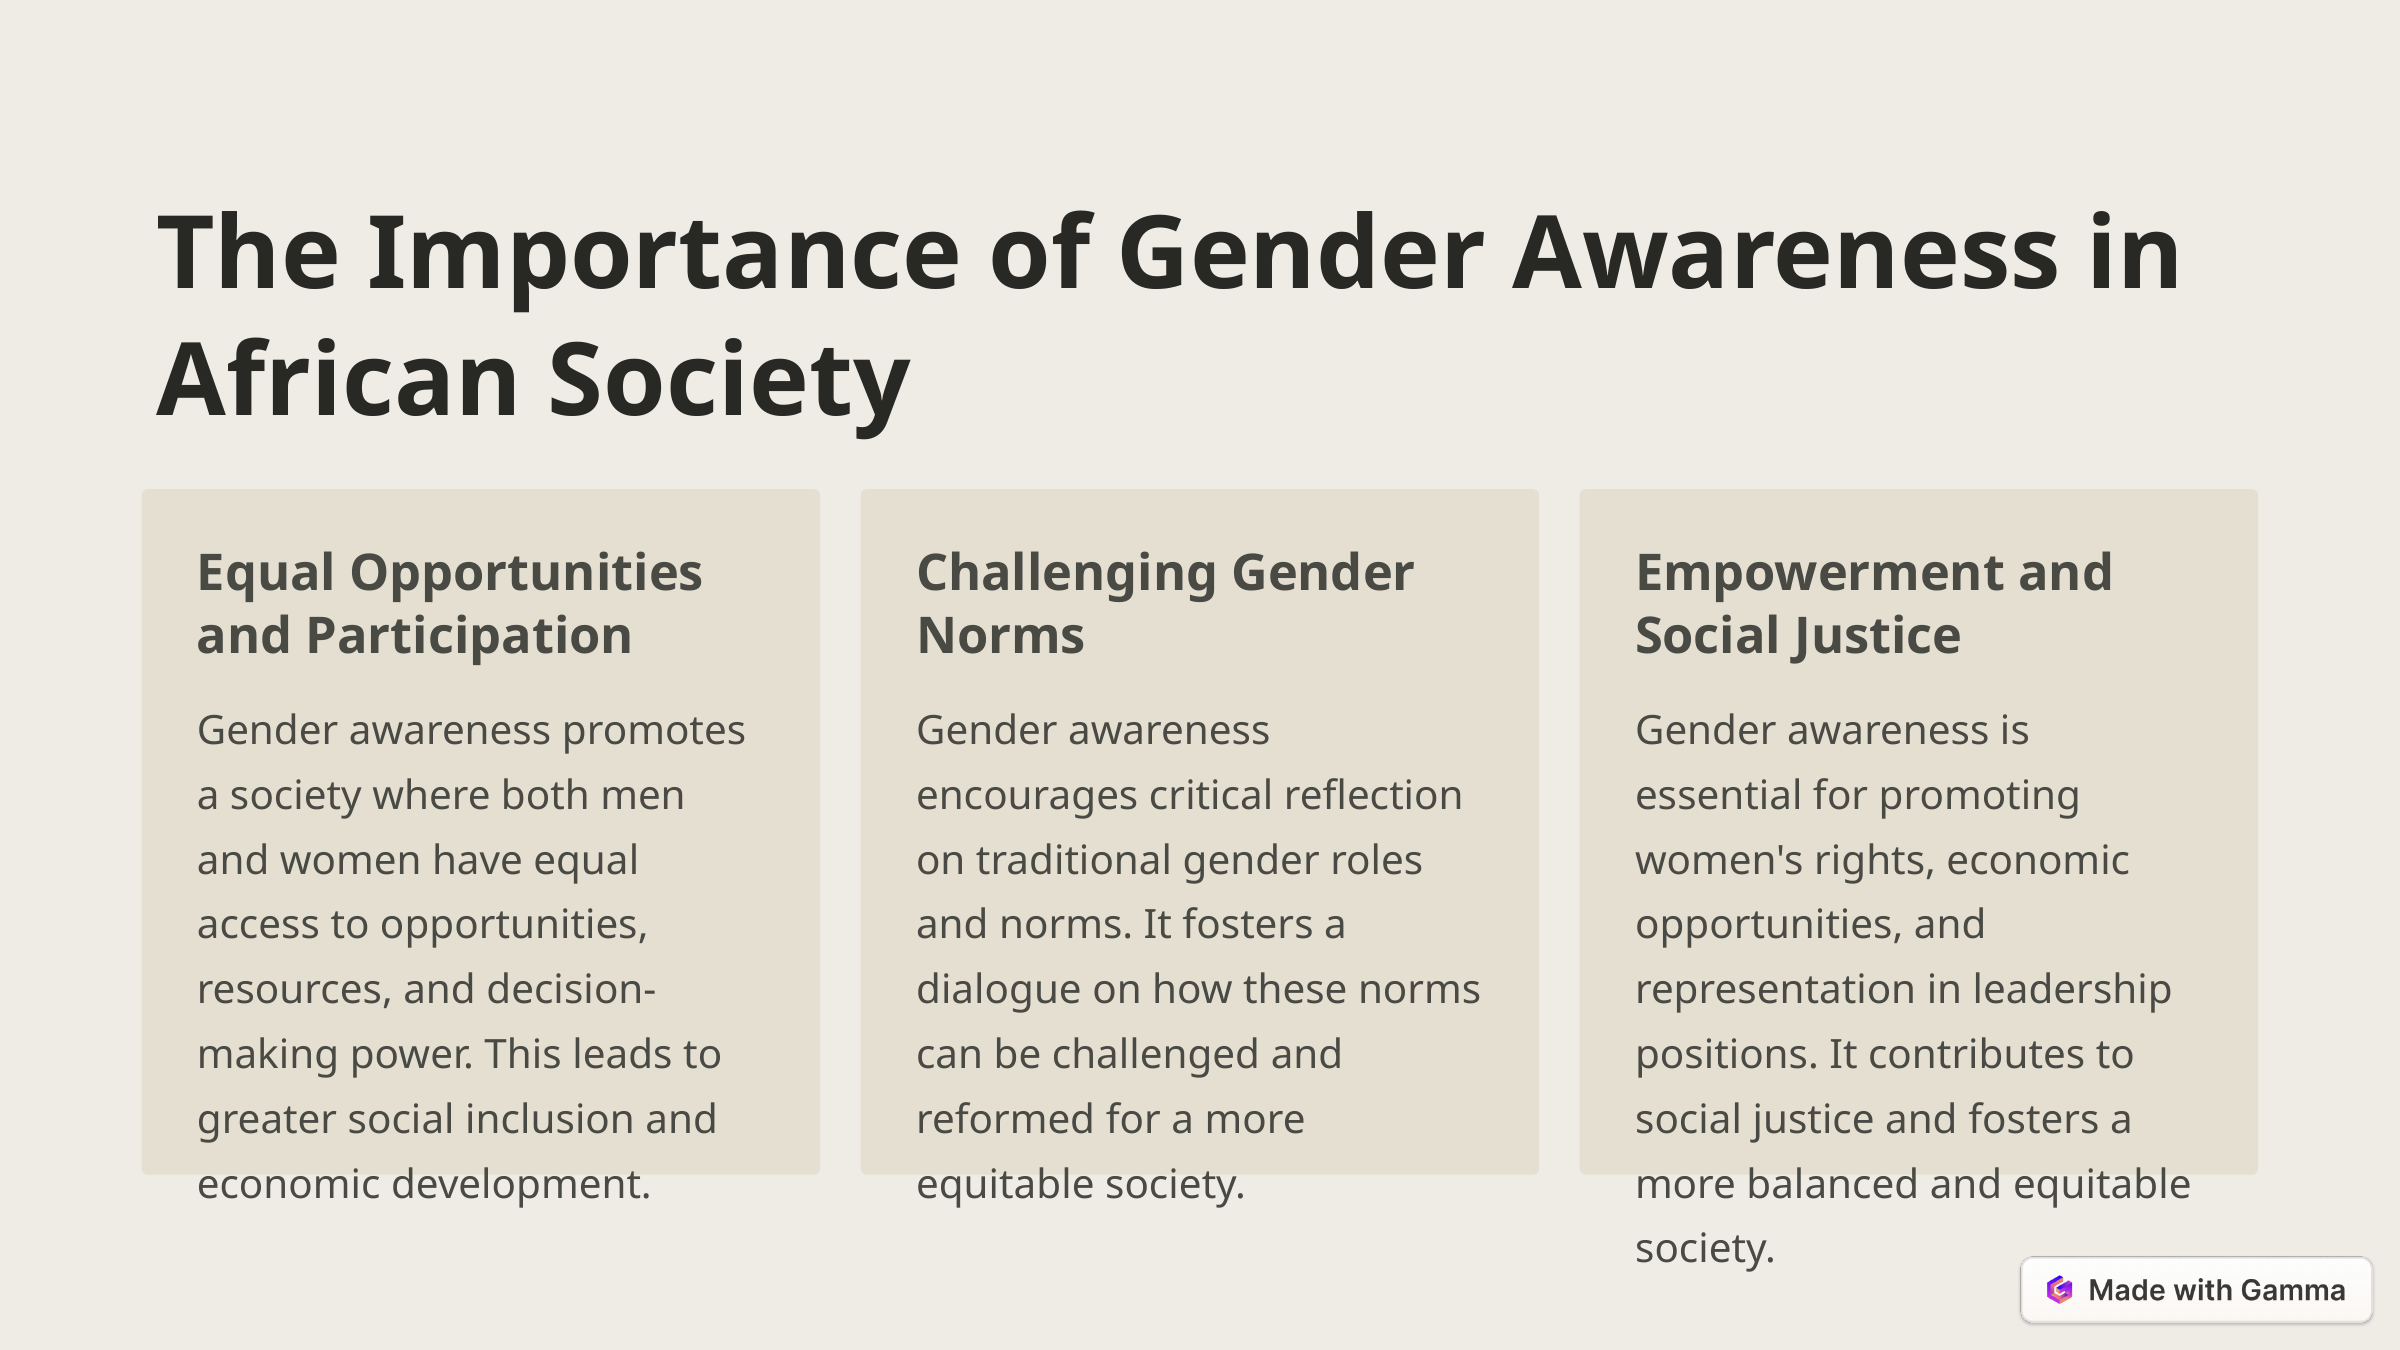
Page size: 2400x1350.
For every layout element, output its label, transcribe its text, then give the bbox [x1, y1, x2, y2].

text_box [0, 0, 2400, 1350]
text_box [860, 489, 1540, 1175]
text_box Empowerment and Social Justice [1620, 529, 2218, 657]
text_box The Importance of Gender Awareness in African Society [141, 175, 2259, 429]
text_box Gender awareness promotes a society where both men and women have equal access to opportunities, resources, and decision-making power. This leads to greater social inclusion and economic development. [182, 680, 780, 1135]
text_box [1579, 489, 2259, 1175]
text_box Gender awareness encourages critical reflection on traditional gender roles and norms. It fosters a dialogue on how these norms can be challenged and reformed for a more equitable society. [901, 680, 1499, 1070]
text_box Challenging Gender Norms [901, 529, 1499, 657]
text_box Gender awareness is essential for promoting women's rights, economic opportunities, and representation in leadership positions. It contributes to social justice and fosters a more balanced and equitable society. [1620, 680, 2218, 1135]
picture [2008, 1244, 2385, 1335]
text_box Equal Opportunities and Participation [182, 529, 780, 657]
text_box [141, 489, 821, 1175]
